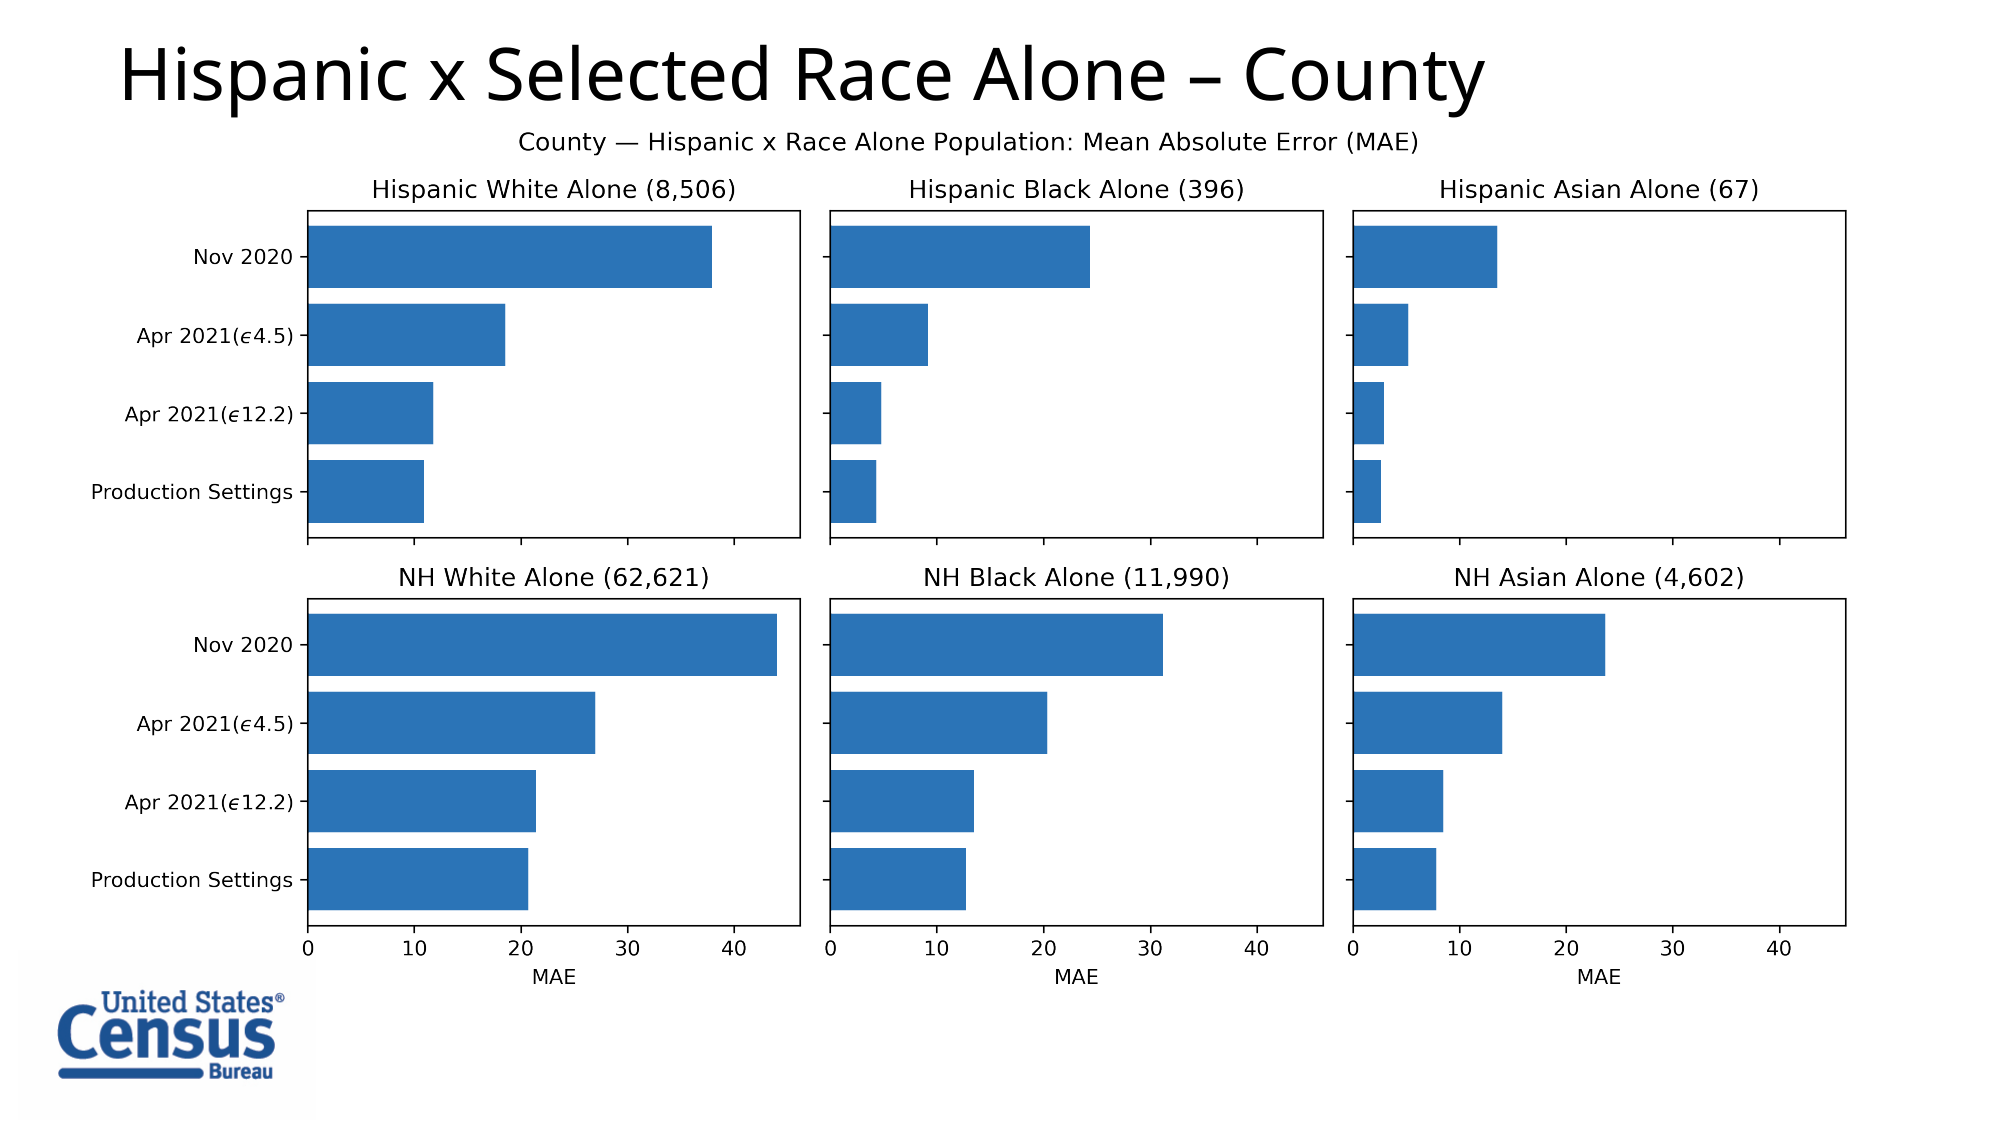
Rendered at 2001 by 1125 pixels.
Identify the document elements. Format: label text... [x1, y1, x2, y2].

picture [18, 112, 1868, 1120]
title Hispanic x Selected Race Alone – County [103, 30, 1956, 124]
